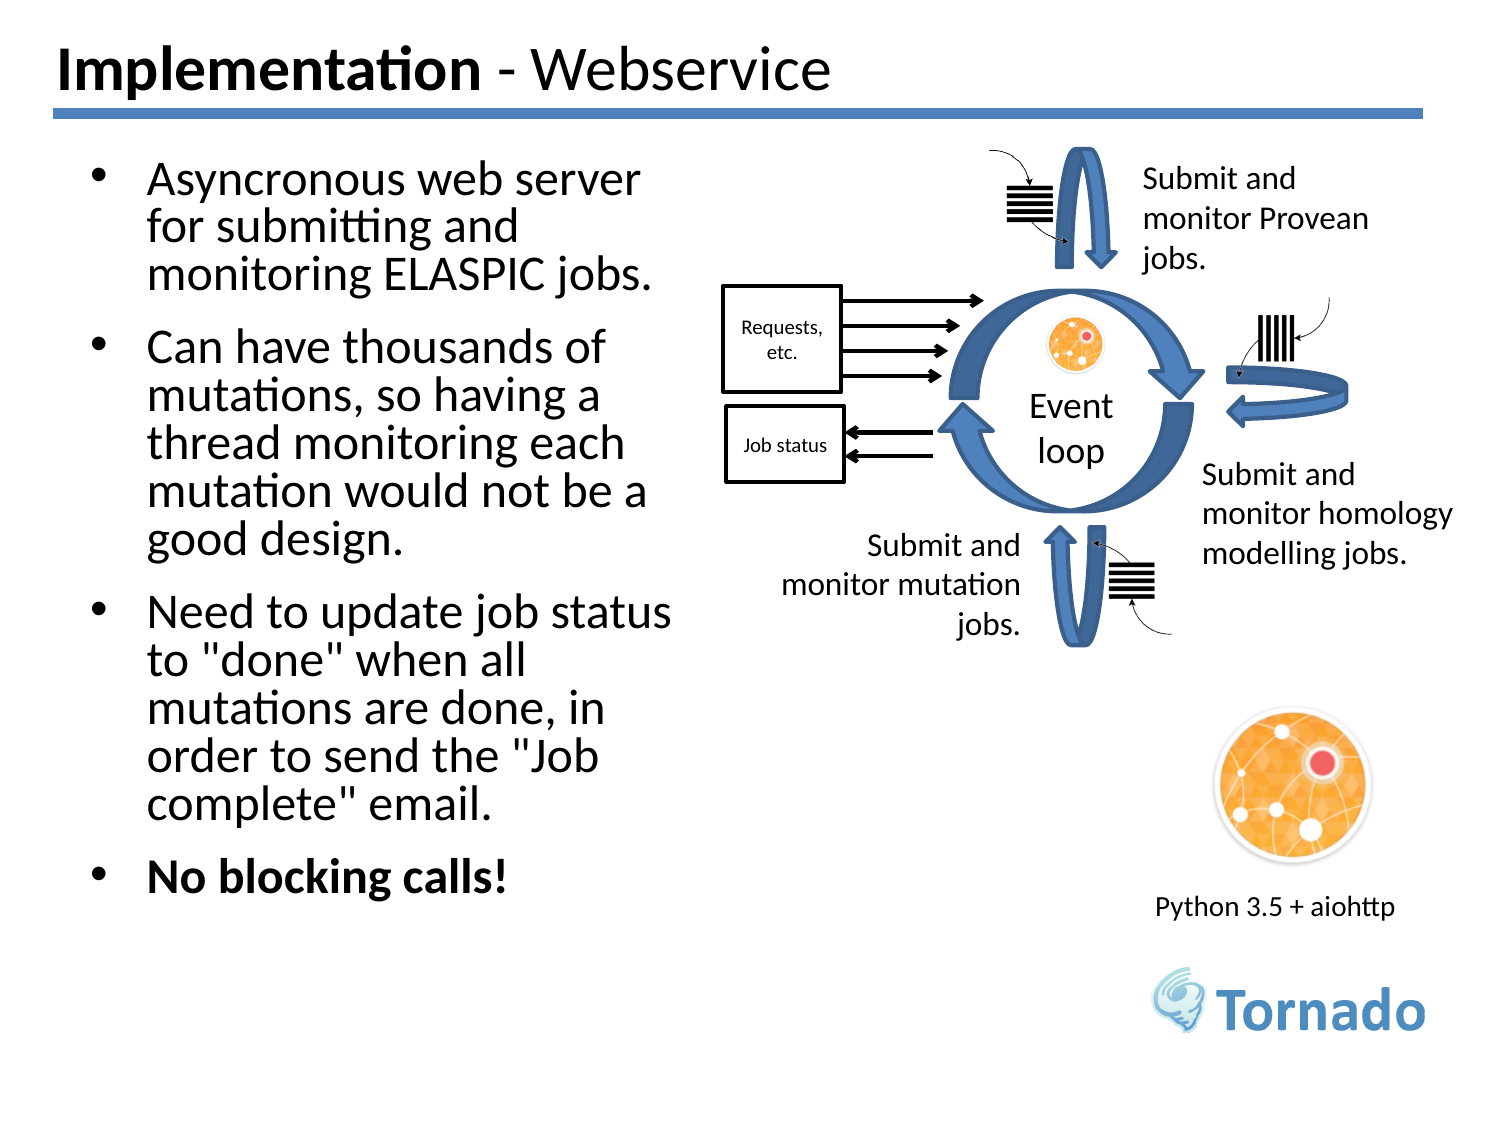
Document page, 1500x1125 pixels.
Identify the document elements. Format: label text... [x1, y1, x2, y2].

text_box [1140, 704, 1446, 930]
title Implementation - Webservice [41, 19, 1483, 112]
list Asyncronous web server for submitting and monitoring ELASPIC jobs. Can have thousands of mutations, so having a thread monitoring each mutation would not be a good design. Need to update job status to "done" when all mutations are done, in order to send the "Job complete" email. No blocking calls! [75, 149, 713, 1034]
picture [1151, 963, 1425, 1034]
picture [985, 148, 1071, 246]
picture [1240, 287, 1325, 385]
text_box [722, 148, 1485, 651]
picture [1090, 538, 1176, 636]
